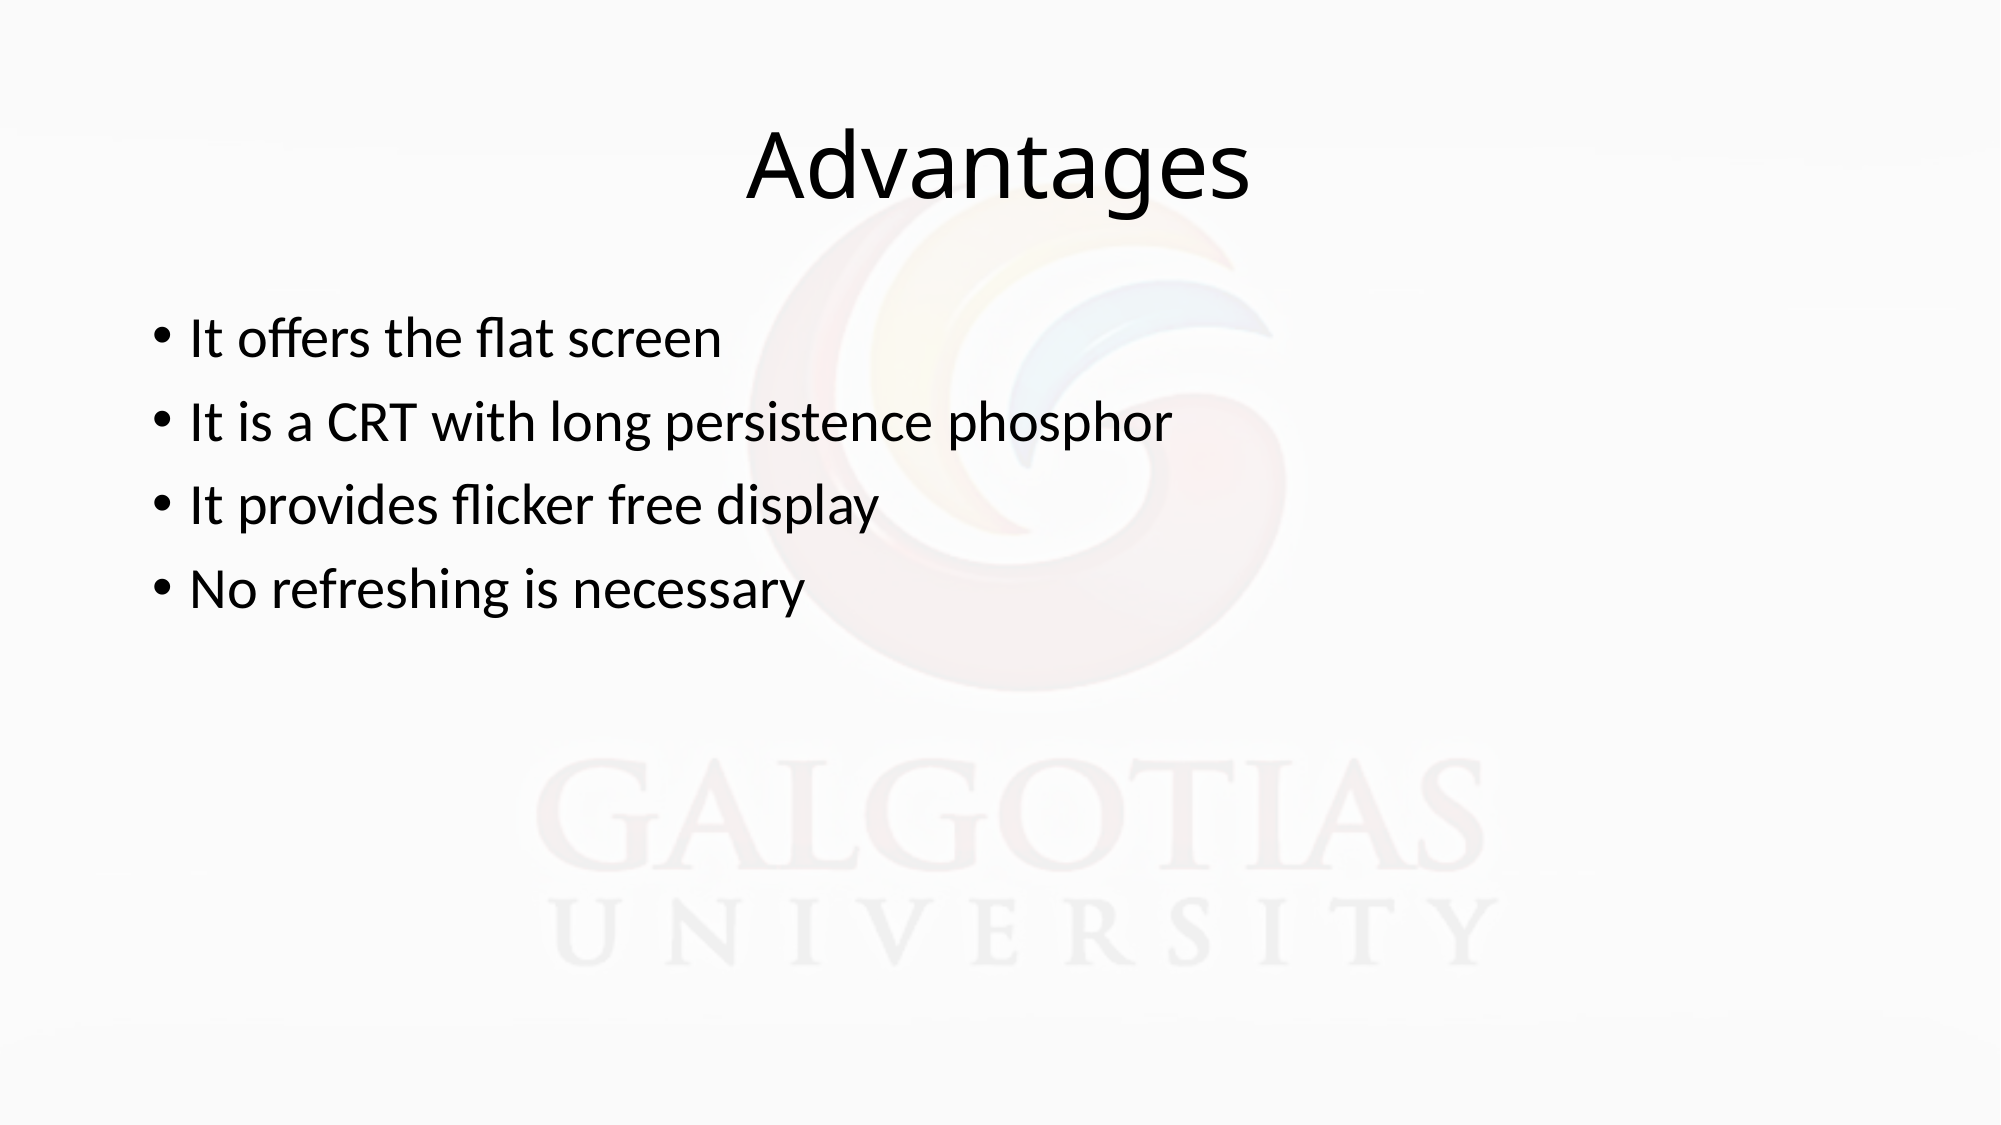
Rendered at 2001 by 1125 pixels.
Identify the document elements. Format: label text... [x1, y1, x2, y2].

title Advantages [137, 59, 1863, 278]
list It offers the flat screen It is a CRT with long persistence phosphor It provides flicker free display No refreshing is necessary [137, 299, 1863, 1014]
